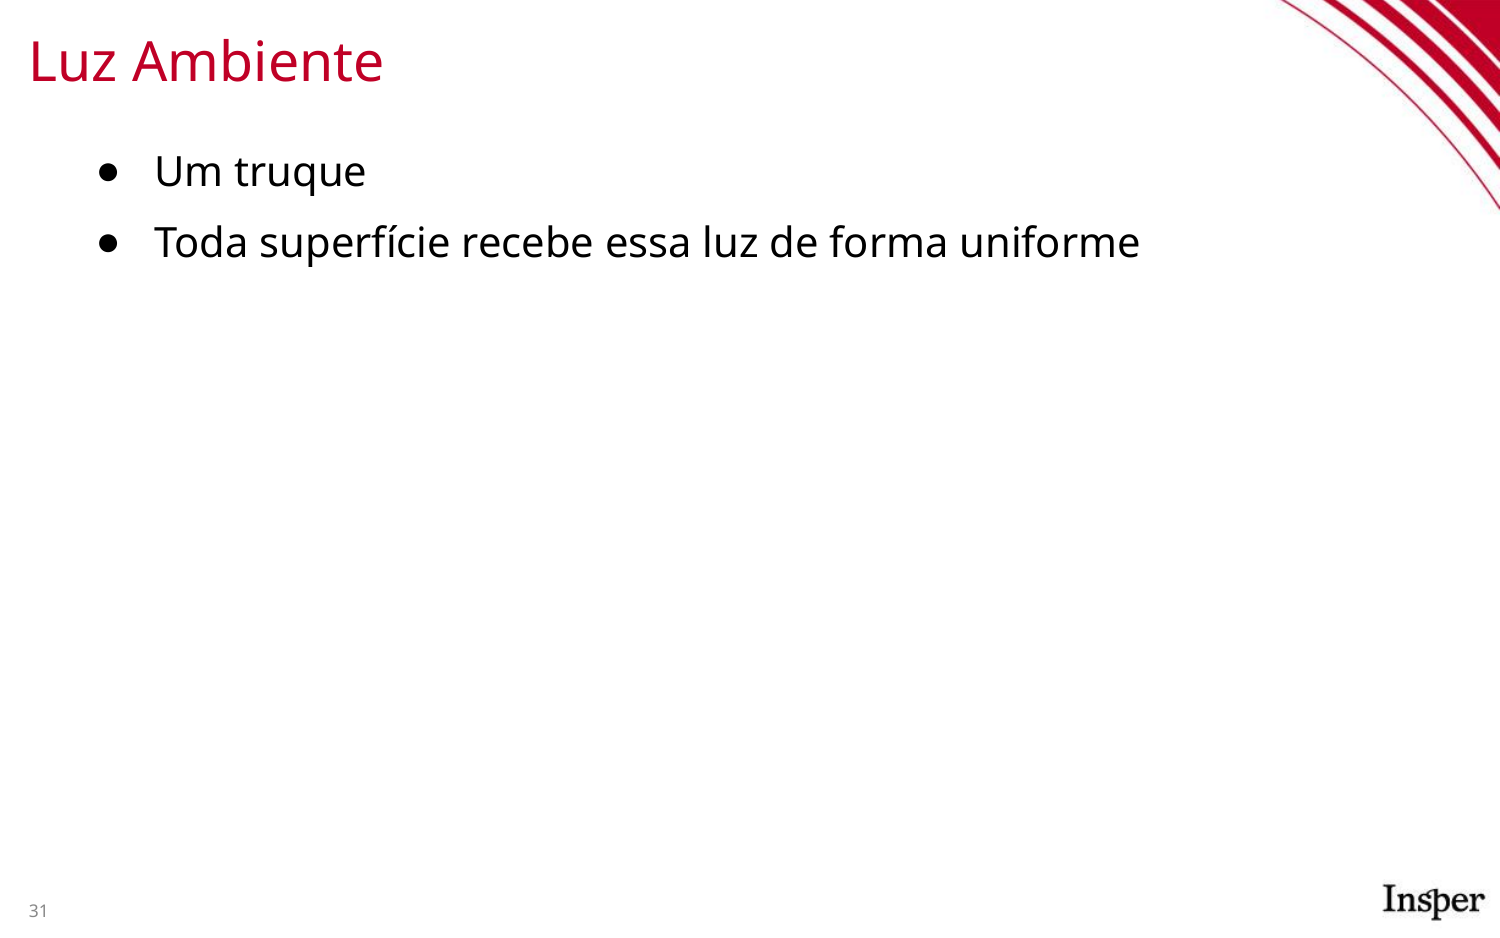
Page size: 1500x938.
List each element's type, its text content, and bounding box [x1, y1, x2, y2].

slide_number ‹#› [0, 887, 78, 938]
title Luz Ambiente [13, 18, 1397, 104]
picture [249, 0, 1500, 938]
list Um truque Toda superfície recebe essa luz de forma uniforme [64, 137, 1447, 451]
